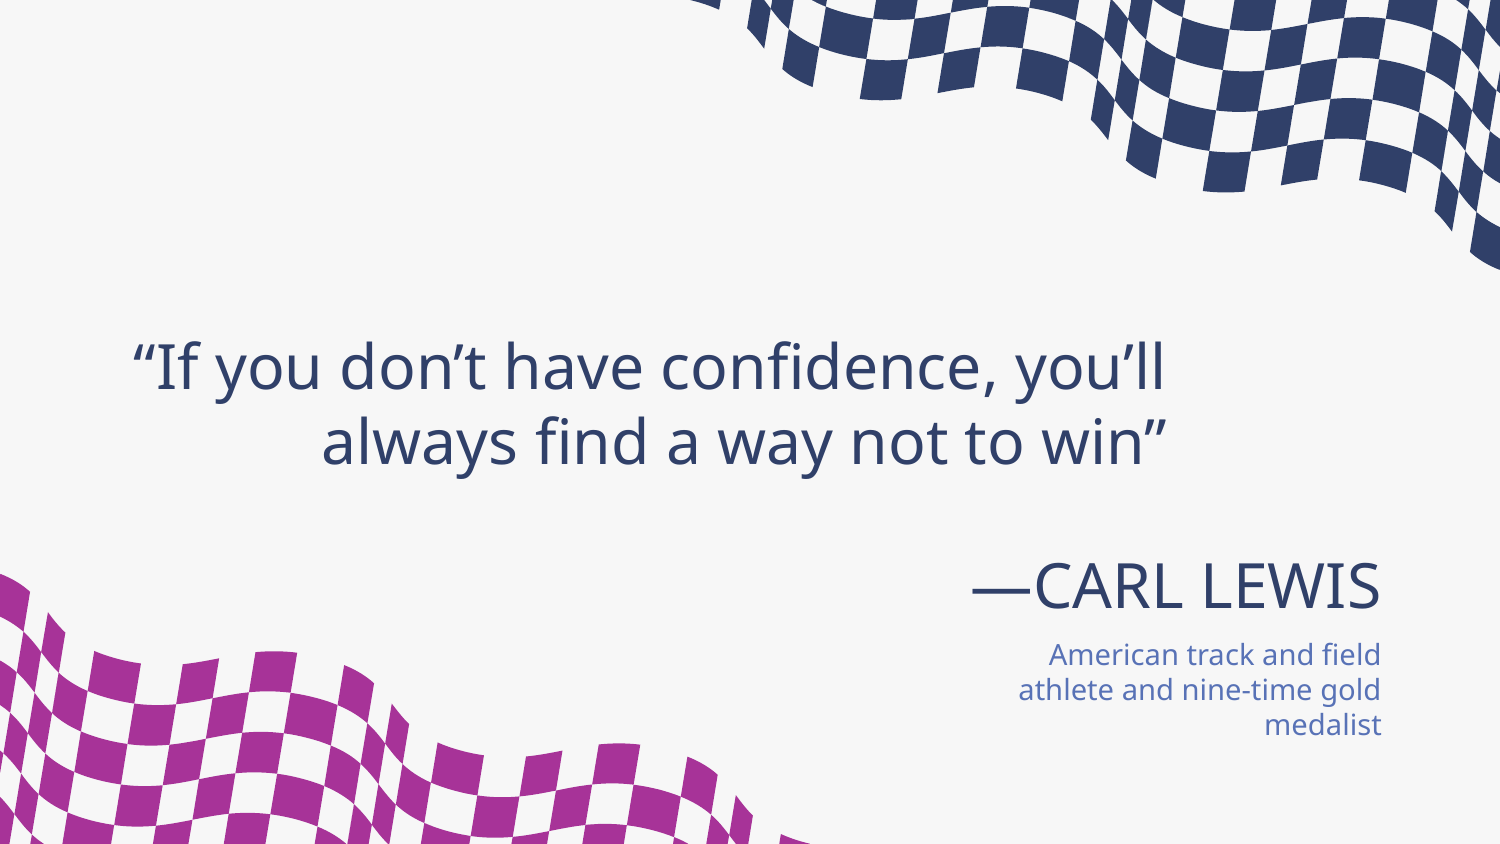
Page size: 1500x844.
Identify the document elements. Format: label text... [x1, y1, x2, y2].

text_box American track and field athlete and nine-time gold medalist [961, 621, 1382, 727]
title —CARL LEWIS [961, 546, 1382, 621]
subtitle “If you don’t have confidence, you’ll always find a way not to win” [118, 319, 1169, 485]
